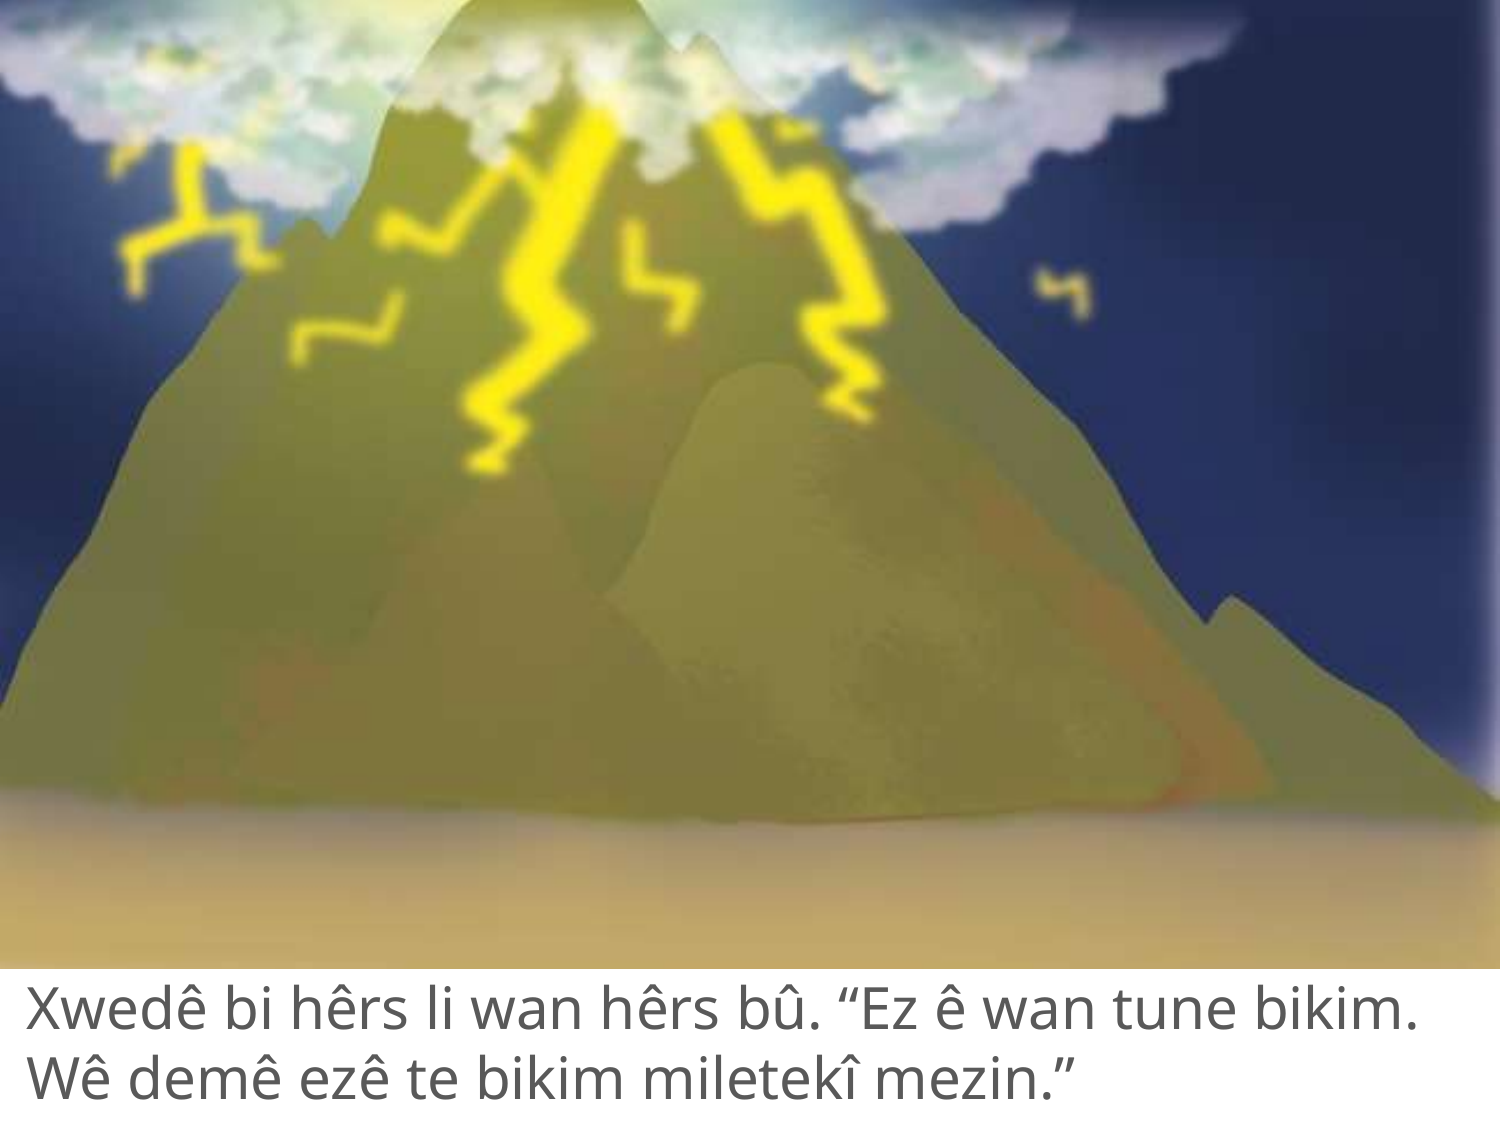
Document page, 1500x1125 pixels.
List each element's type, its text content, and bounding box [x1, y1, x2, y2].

picture [0, 0, 1500, 969]
text_box Xwedê bi hêrs li wan hêrs bû. “Ez ê wan tune bikim. Wê demê ezê te bikim miletekî mezin.” [11, 975, 1498, 1119]
